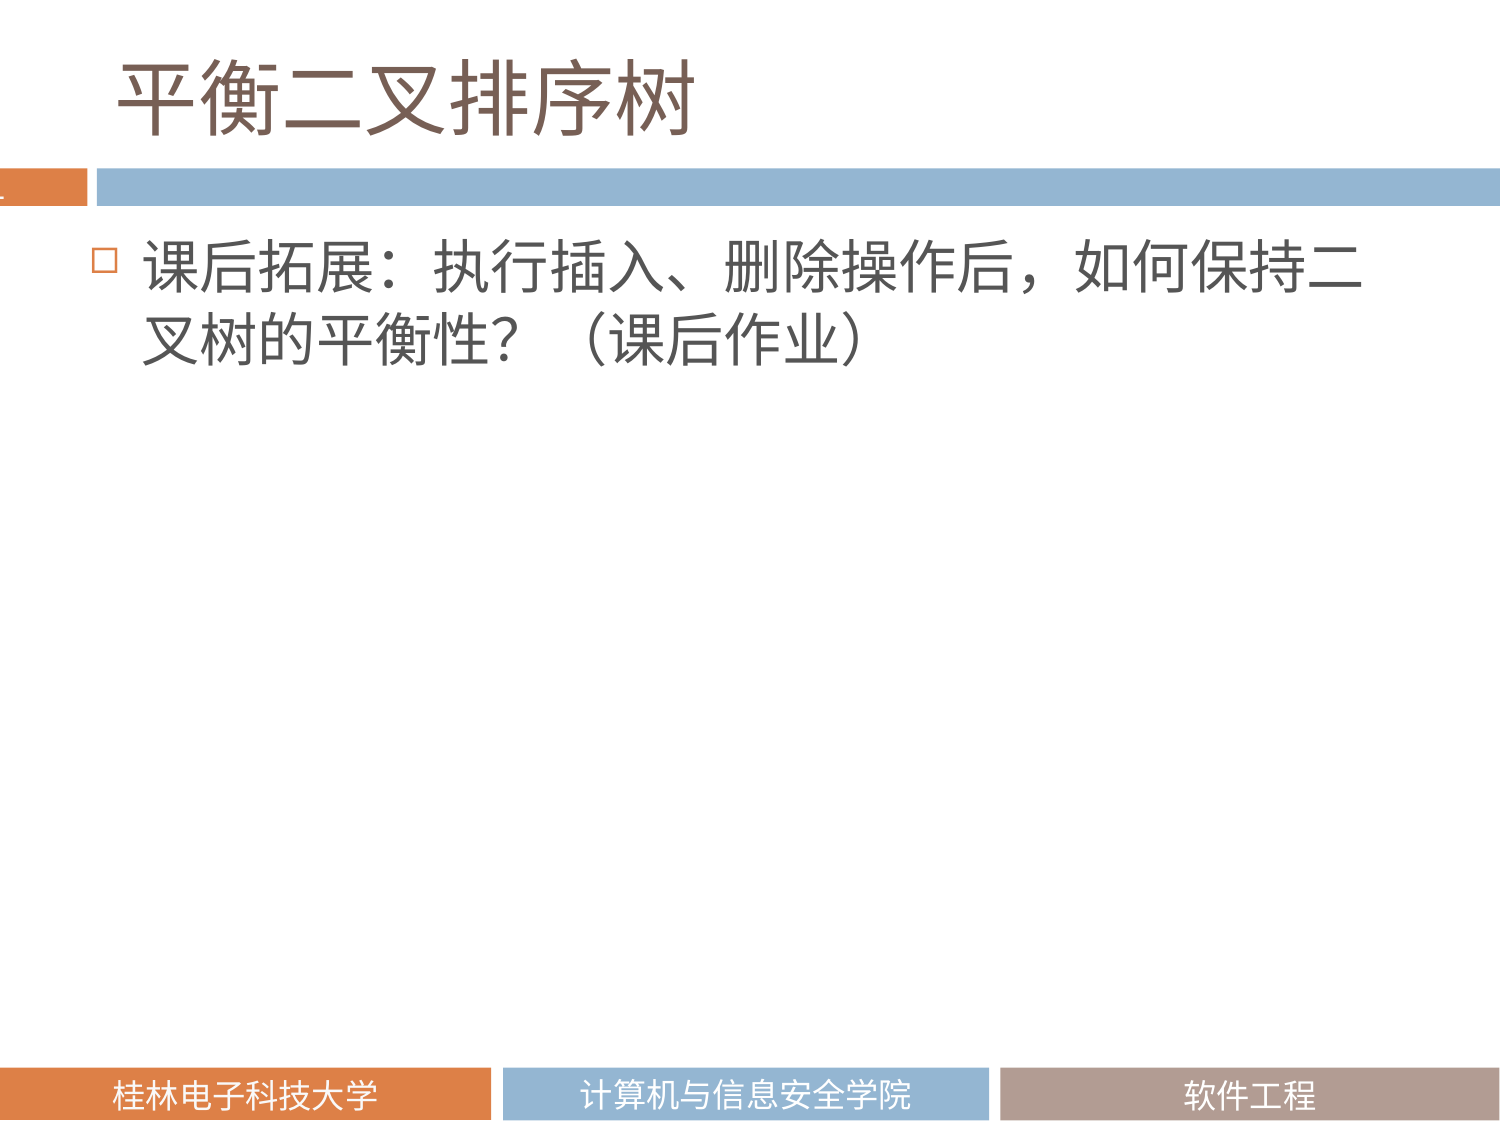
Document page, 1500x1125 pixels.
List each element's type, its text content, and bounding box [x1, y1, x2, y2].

list 课后拓展：执行插入、删除操作后，如何保持二叉树的平衡性？（课后作业） [73, 219, 1412, 1006]
title 平衡二叉排序树 [99, 37, 1438, 155]
